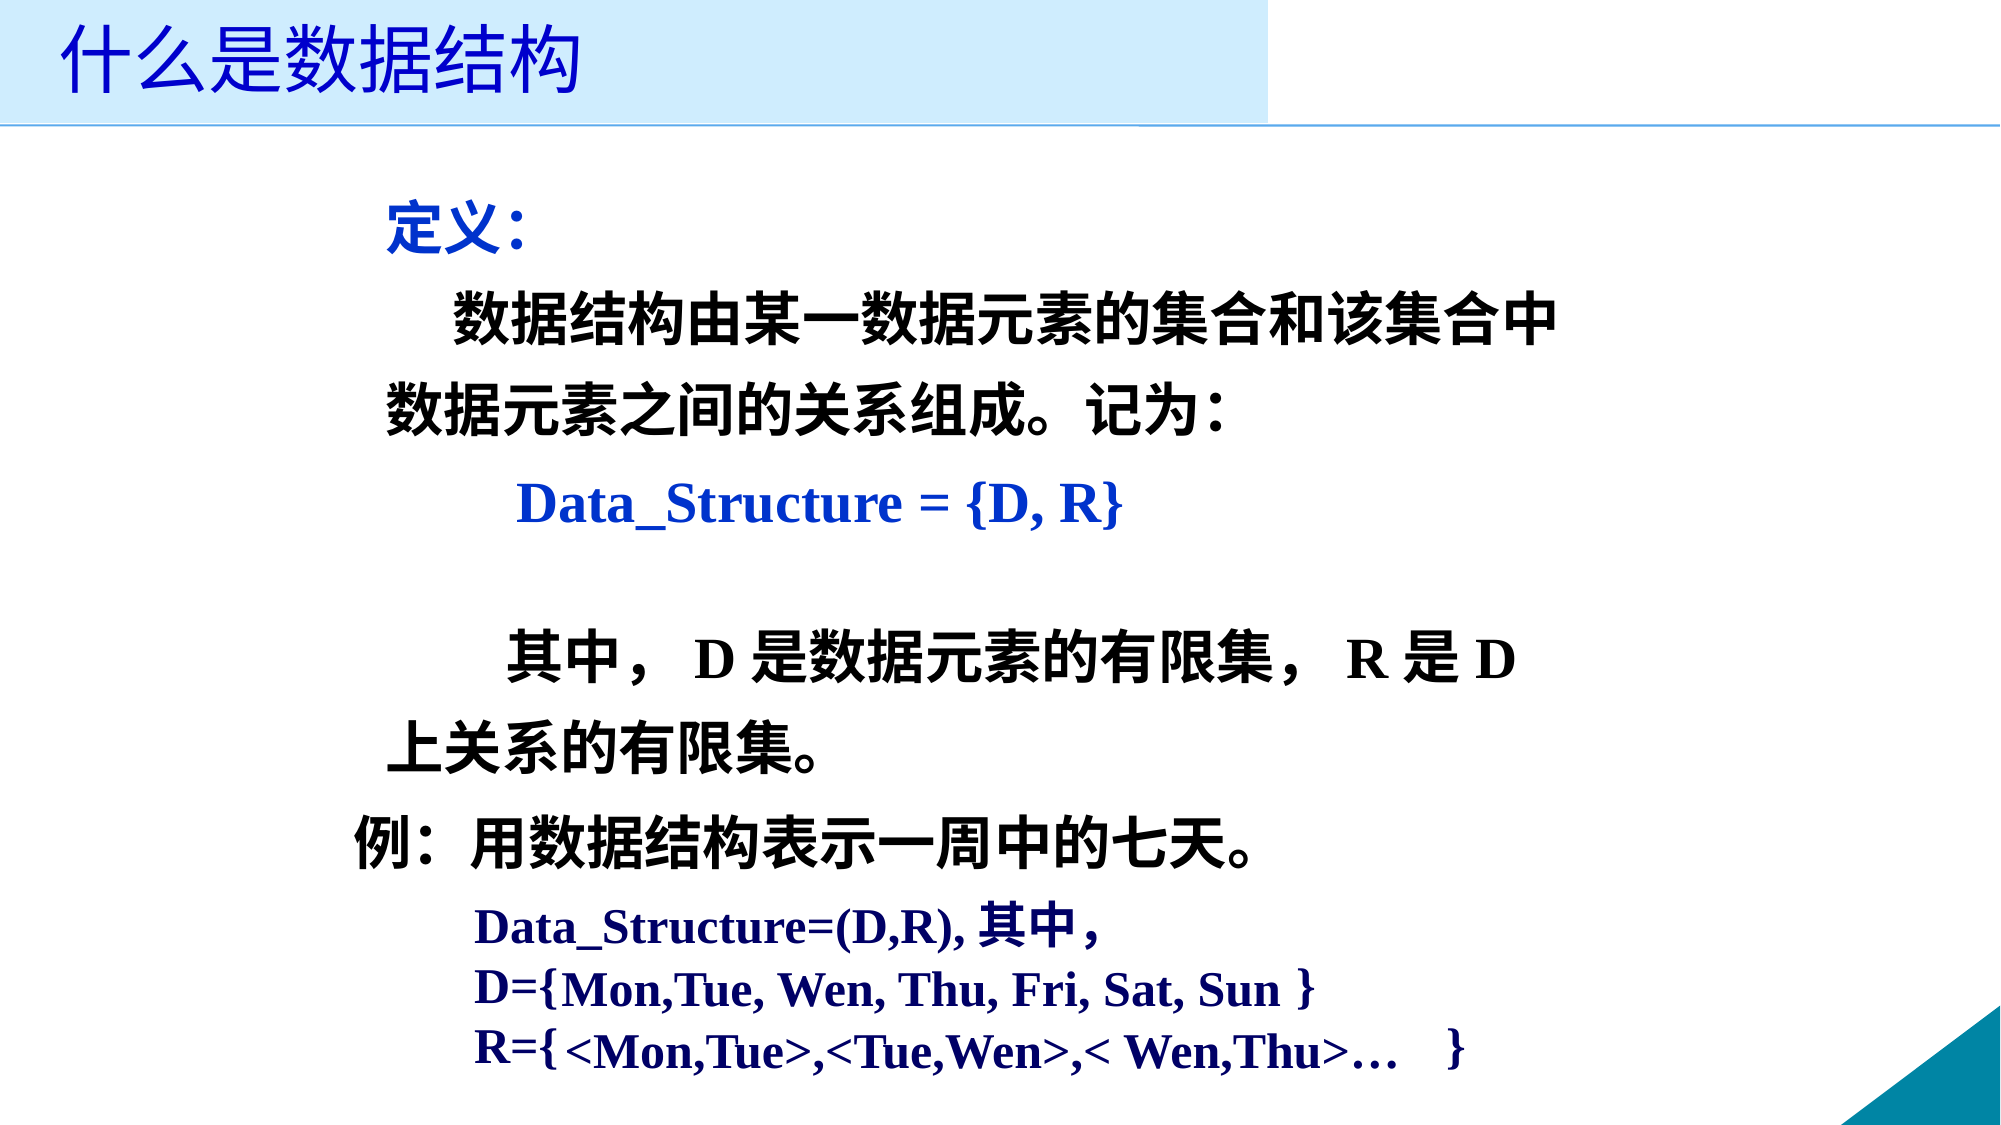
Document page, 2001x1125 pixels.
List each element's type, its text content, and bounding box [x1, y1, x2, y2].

text_box Data_Structure=(D,R),其中， D={ } R={ } [459, 886, 1522, 1125]
text_box Mon,Tue, Wen, Thu, Fri, Sat, Sun [546, 948, 1649, 1024]
text_box 定义： 数据结构由某一数据元素的集合和该集合中数据元素之间的关系组成。记为： Data_Structure = {D, R} 其中，D是数据元素的有限集，R是D上关系的有限集。 [367, 160, 1594, 791]
text_box 例：用数据结构表示一周中的七天。 [338, 798, 1701, 884]
text_box <Mon,Tue>,<Tue,Wen>,< Wen,Thu>… [549, 1010, 1675, 1086]
title 什么是数据结构 [43, 7, 1769, 121]
